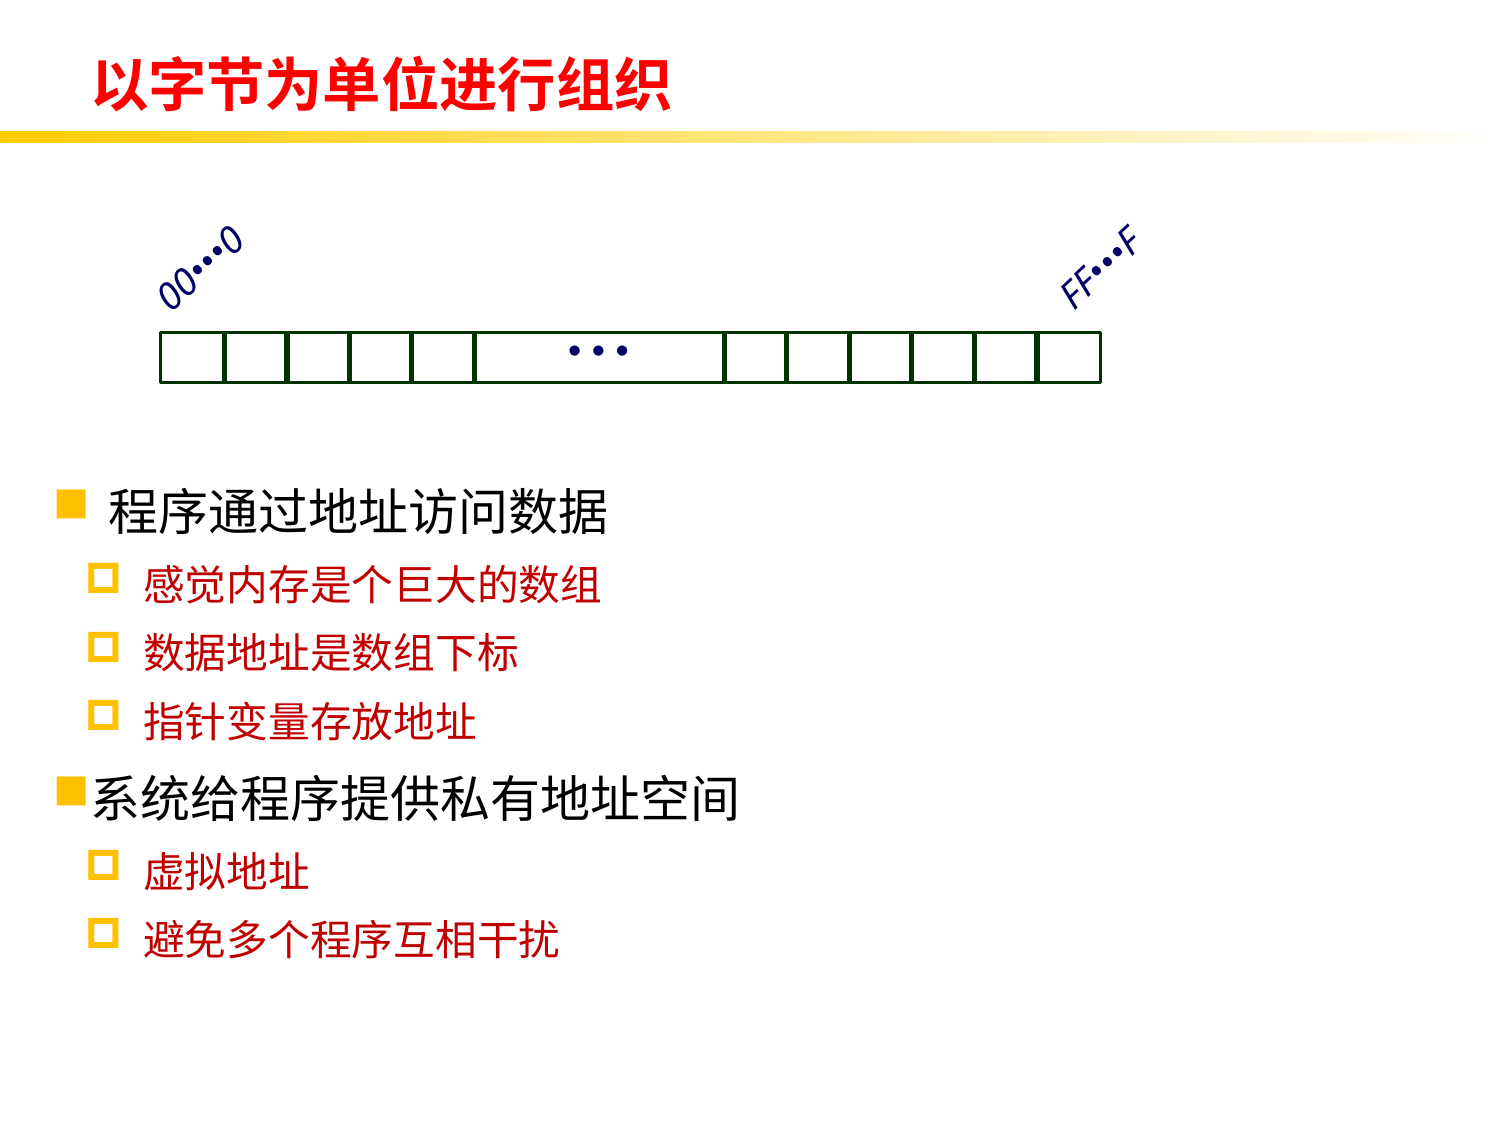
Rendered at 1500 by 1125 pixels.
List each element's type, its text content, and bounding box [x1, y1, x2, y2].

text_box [124, 240, 1179, 401]
list 程序通过地址访问数据 感觉内存是个巨大的数组 数据地址是数组下标 指针变量存放地址 系统给程序提供私有地址空间 虚拟地址 避免多个程序互相干扰 [37, 460, 1463, 1076]
title 以字节为单位进行组织的内存 [74, 34, 1426, 131]
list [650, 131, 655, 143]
table_cell 补码 [738, 131, 744, 143]
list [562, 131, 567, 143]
